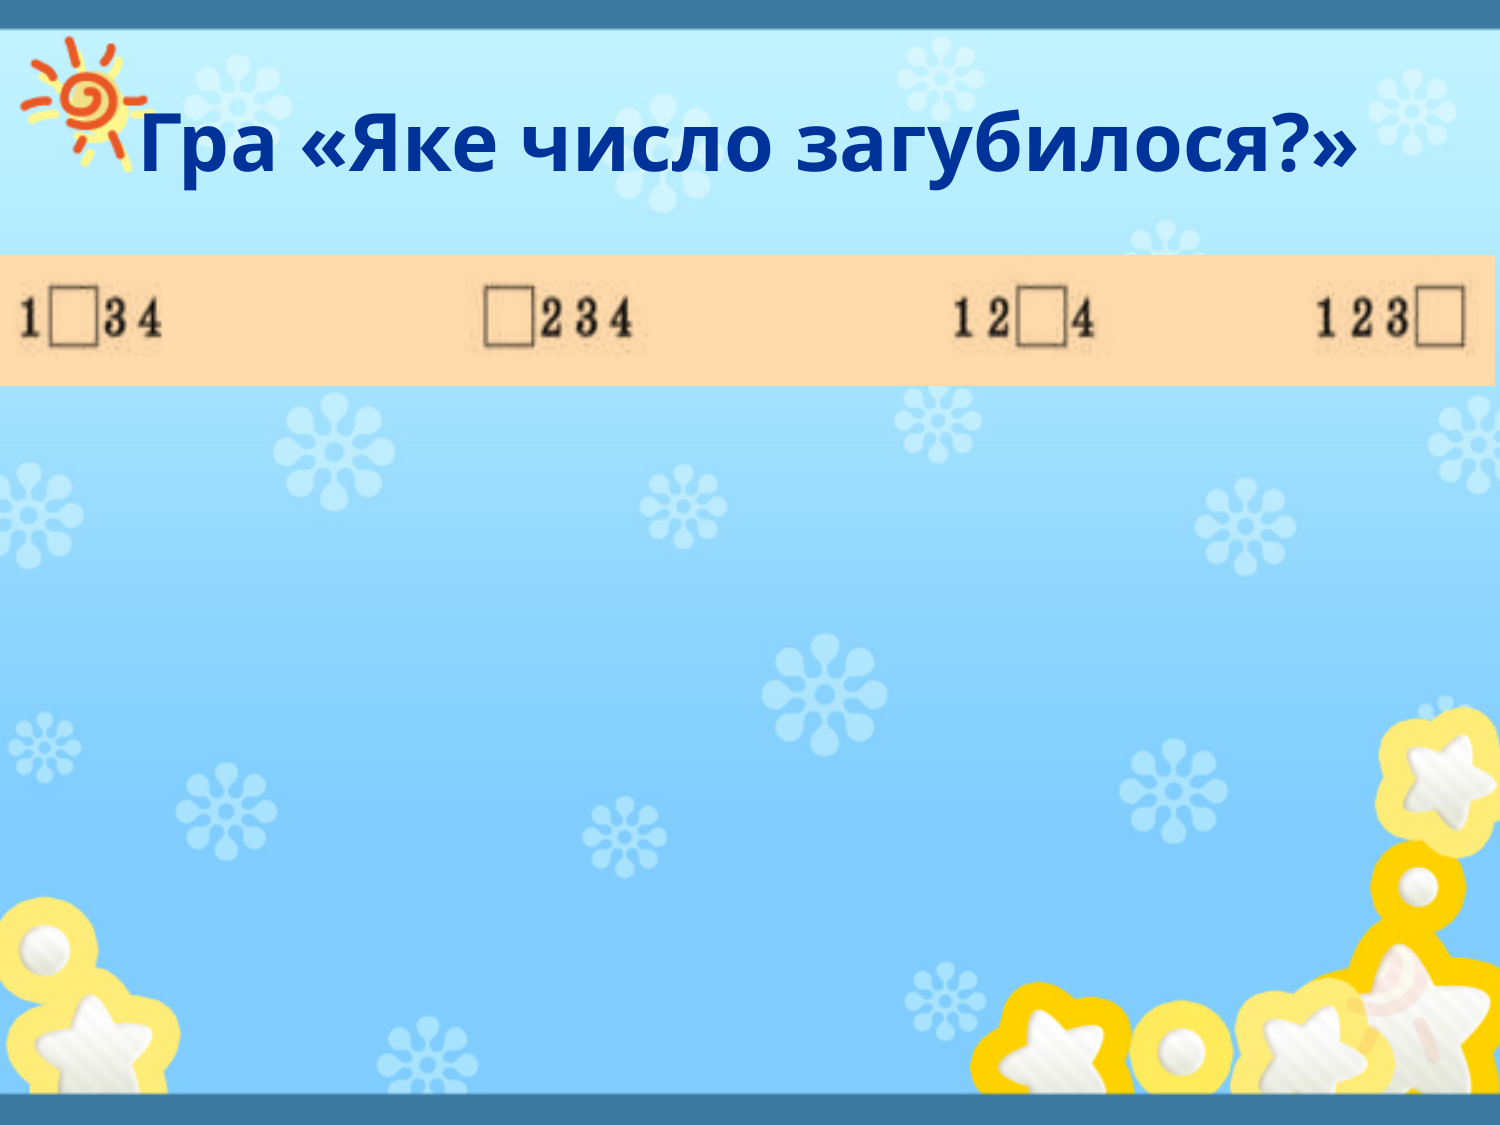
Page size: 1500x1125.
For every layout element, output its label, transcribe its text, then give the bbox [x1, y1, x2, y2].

title Гра «Яке число загубилося?» [75, 45, 1425, 233]
picture [0, 0, 1500, 1125]
